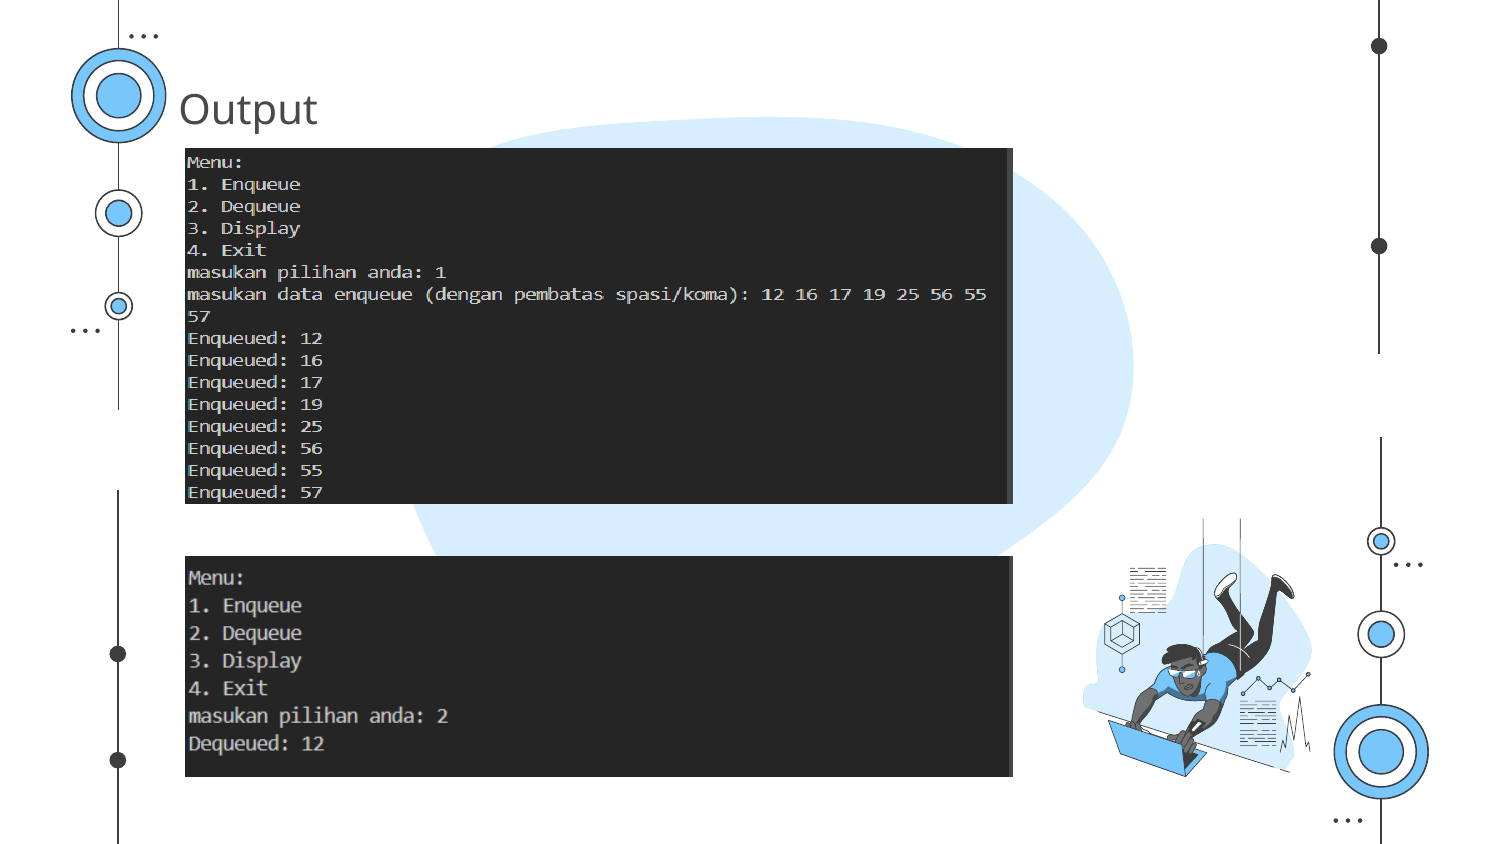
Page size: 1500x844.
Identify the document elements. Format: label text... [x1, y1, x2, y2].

picture [184, 556, 1013, 778]
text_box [1081, 518, 1315, 778]
title Output [163, 57, 786, 159]
picture [184, 148, 1013, 504]
